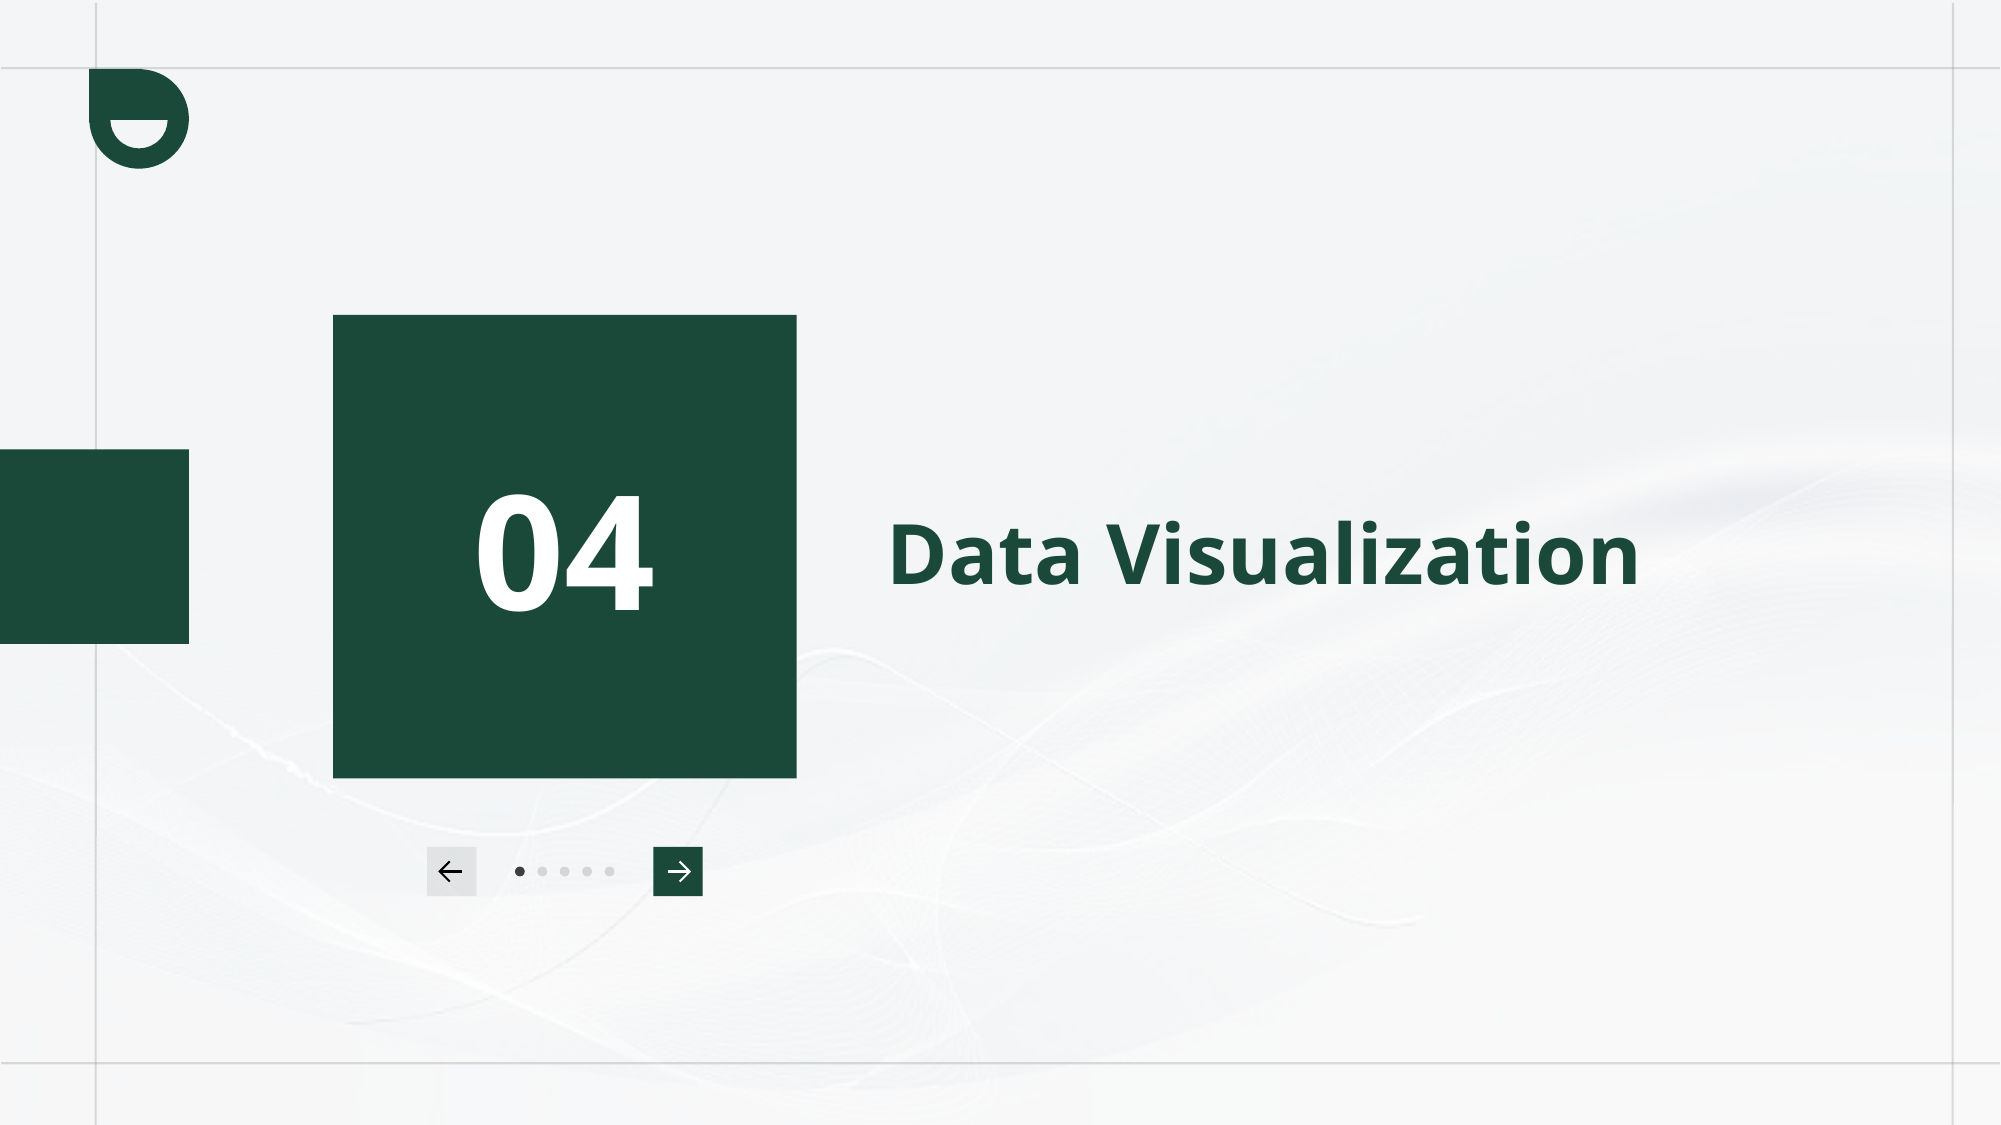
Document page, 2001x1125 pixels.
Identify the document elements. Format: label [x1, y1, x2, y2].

text_box [426, 846, 703, 897]
text_box [0, 2, 2000, 1125]
